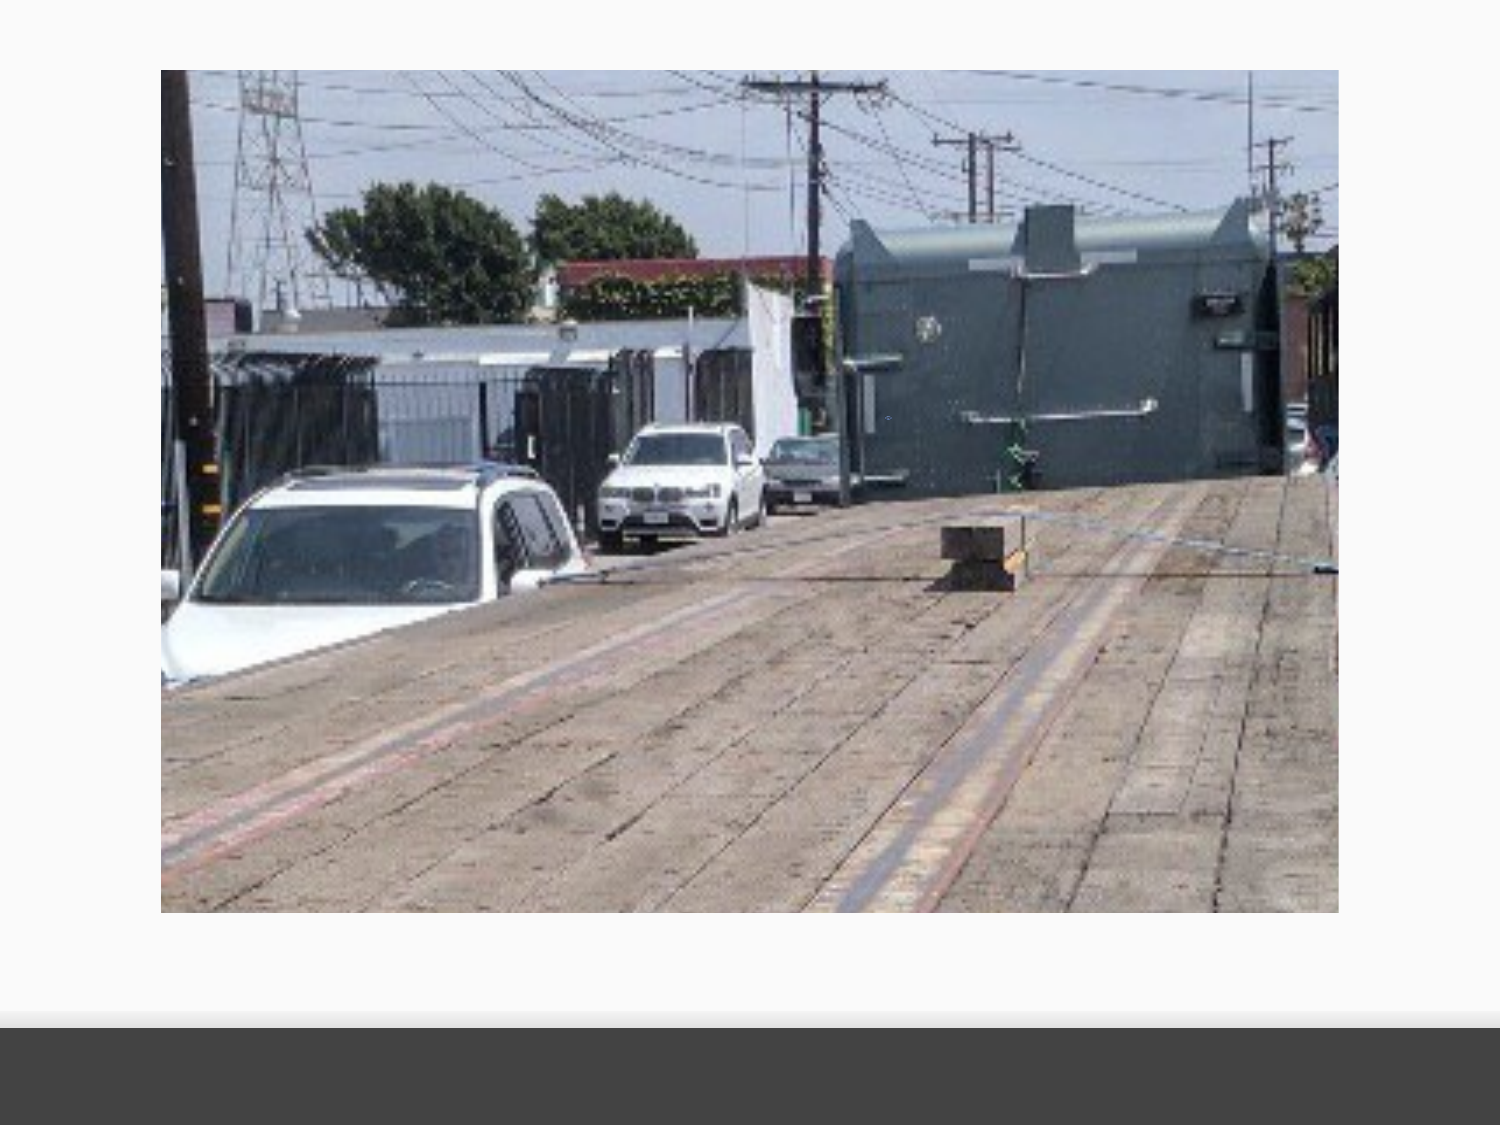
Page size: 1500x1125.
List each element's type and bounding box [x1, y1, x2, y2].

picture [160, 70, 1339, 913]
